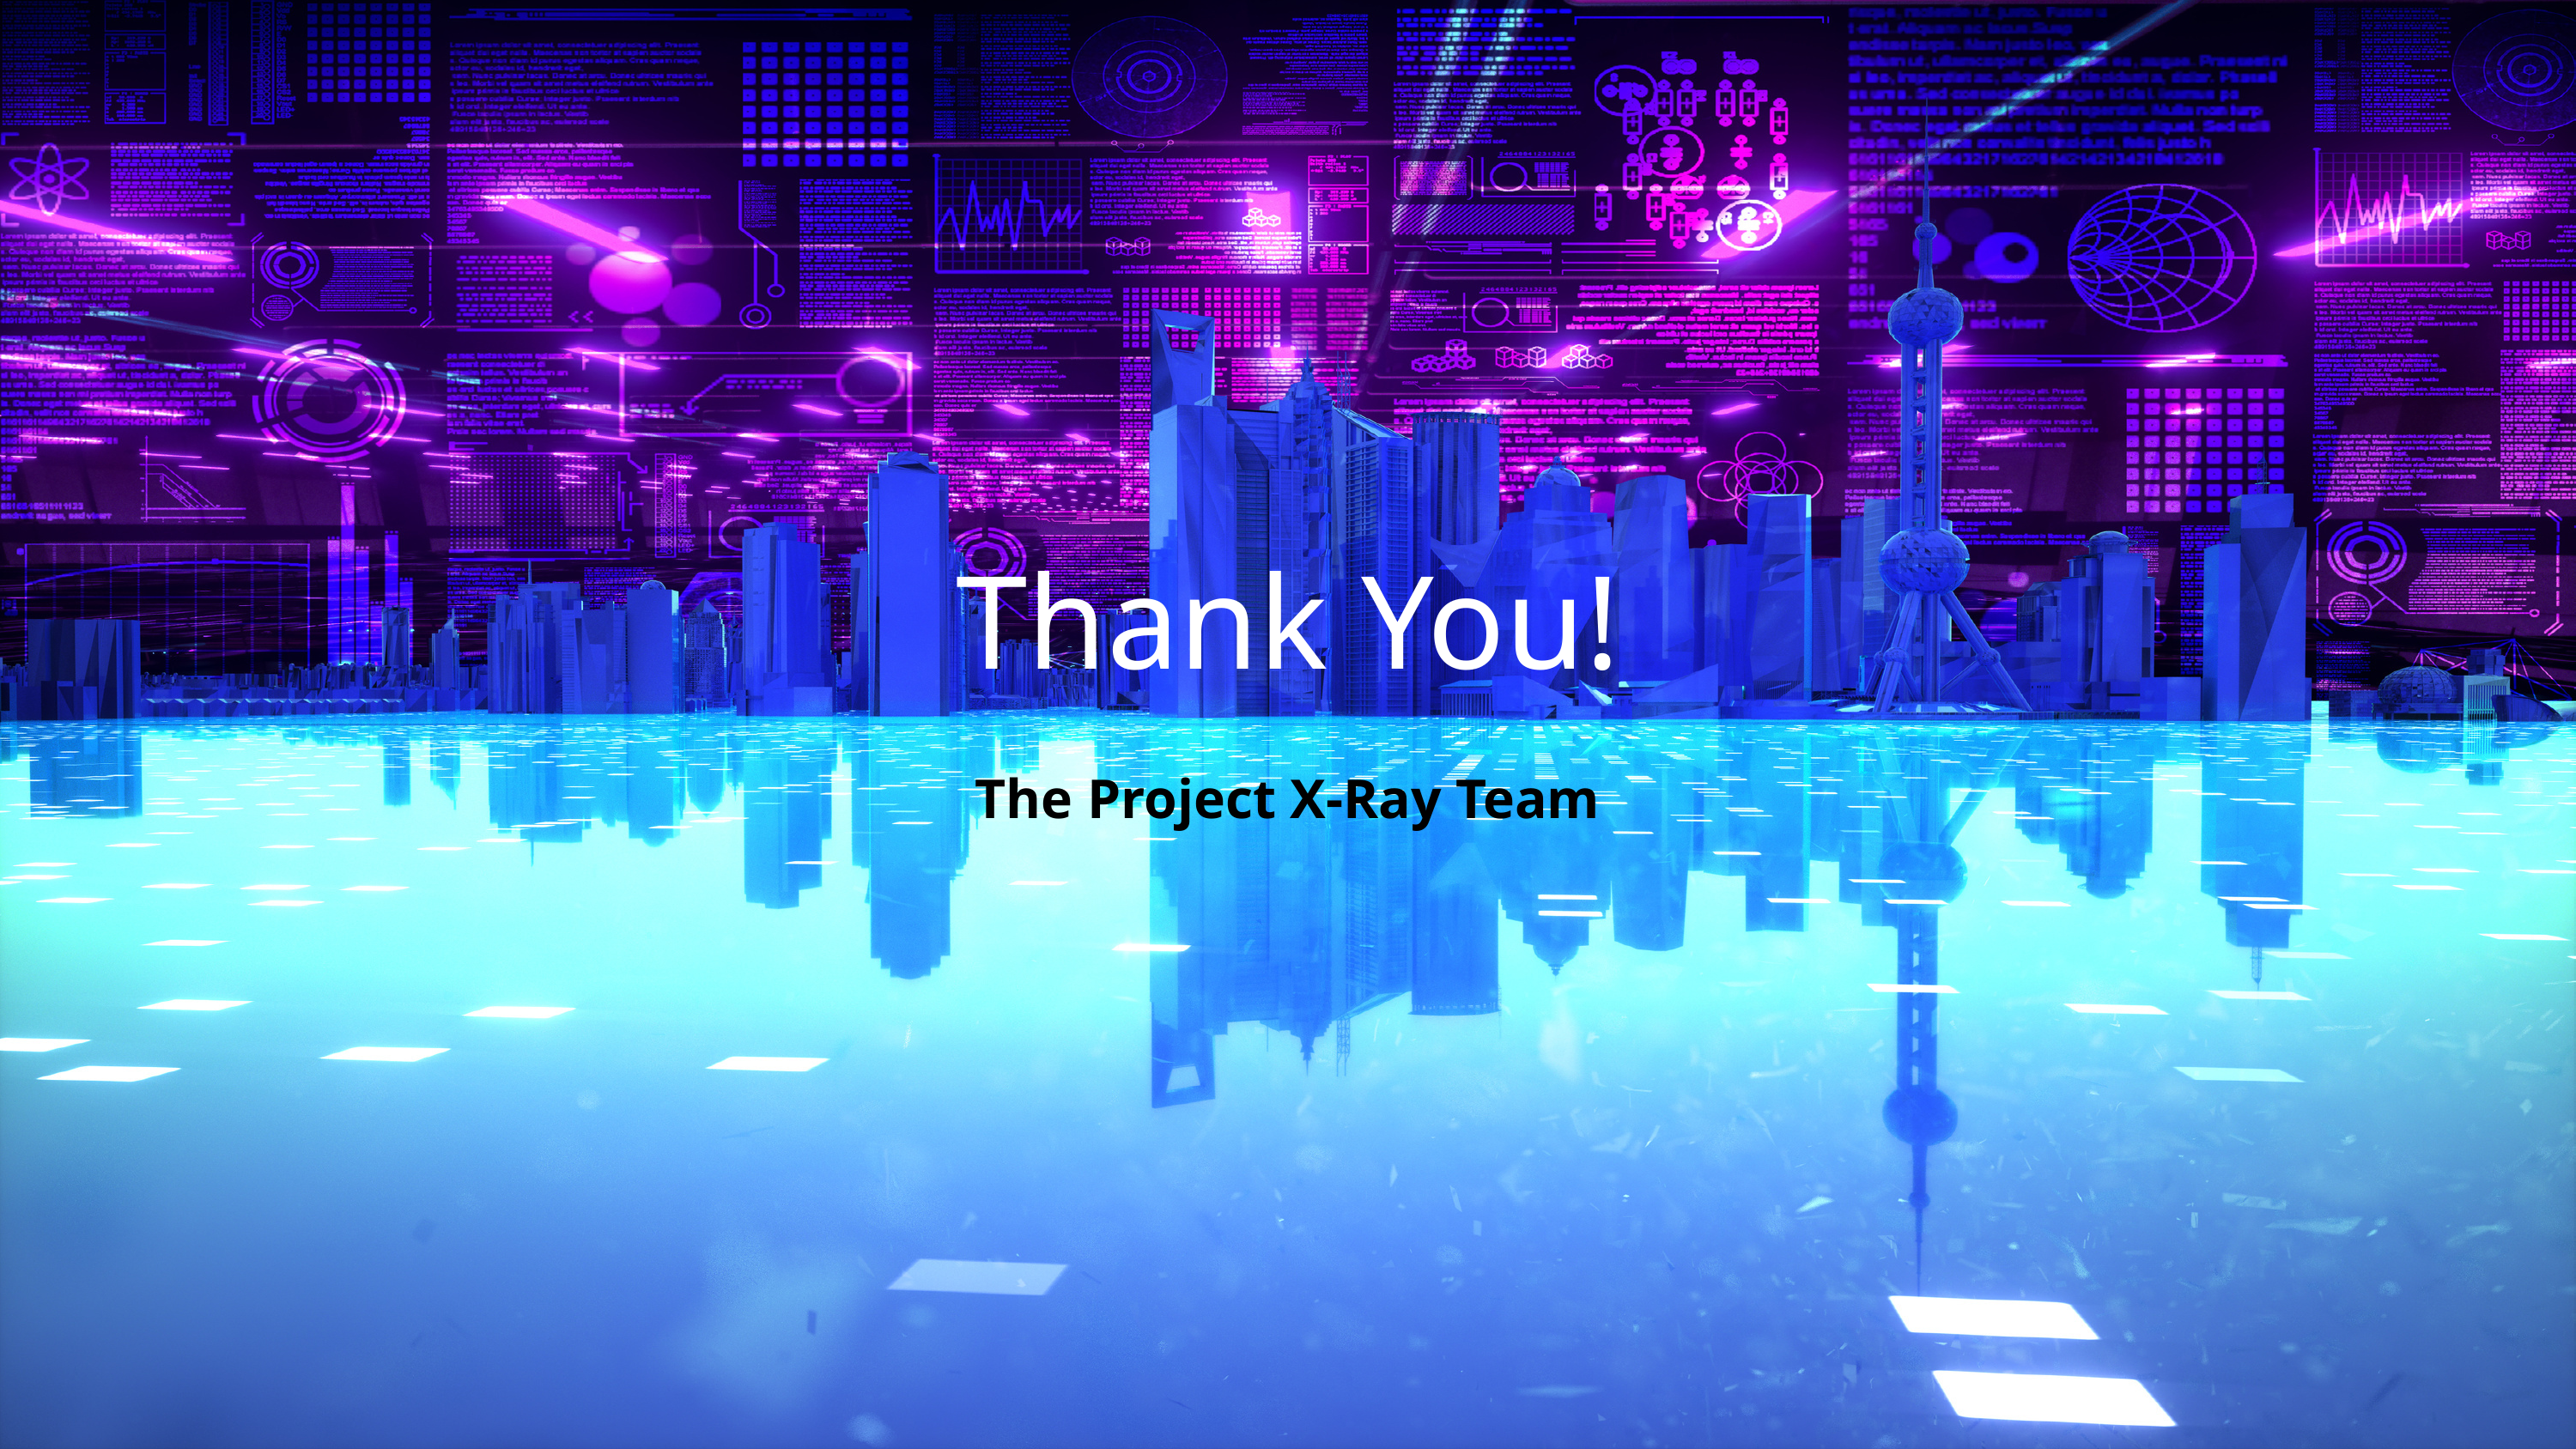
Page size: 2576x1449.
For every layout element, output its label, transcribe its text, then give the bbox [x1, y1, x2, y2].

text_box [0, 0, 2576, 1449]
text_box Thank You! [860, 549, 1716, 695]
text_box The Project X-Ray Team [890, 754, 1686, 829]
